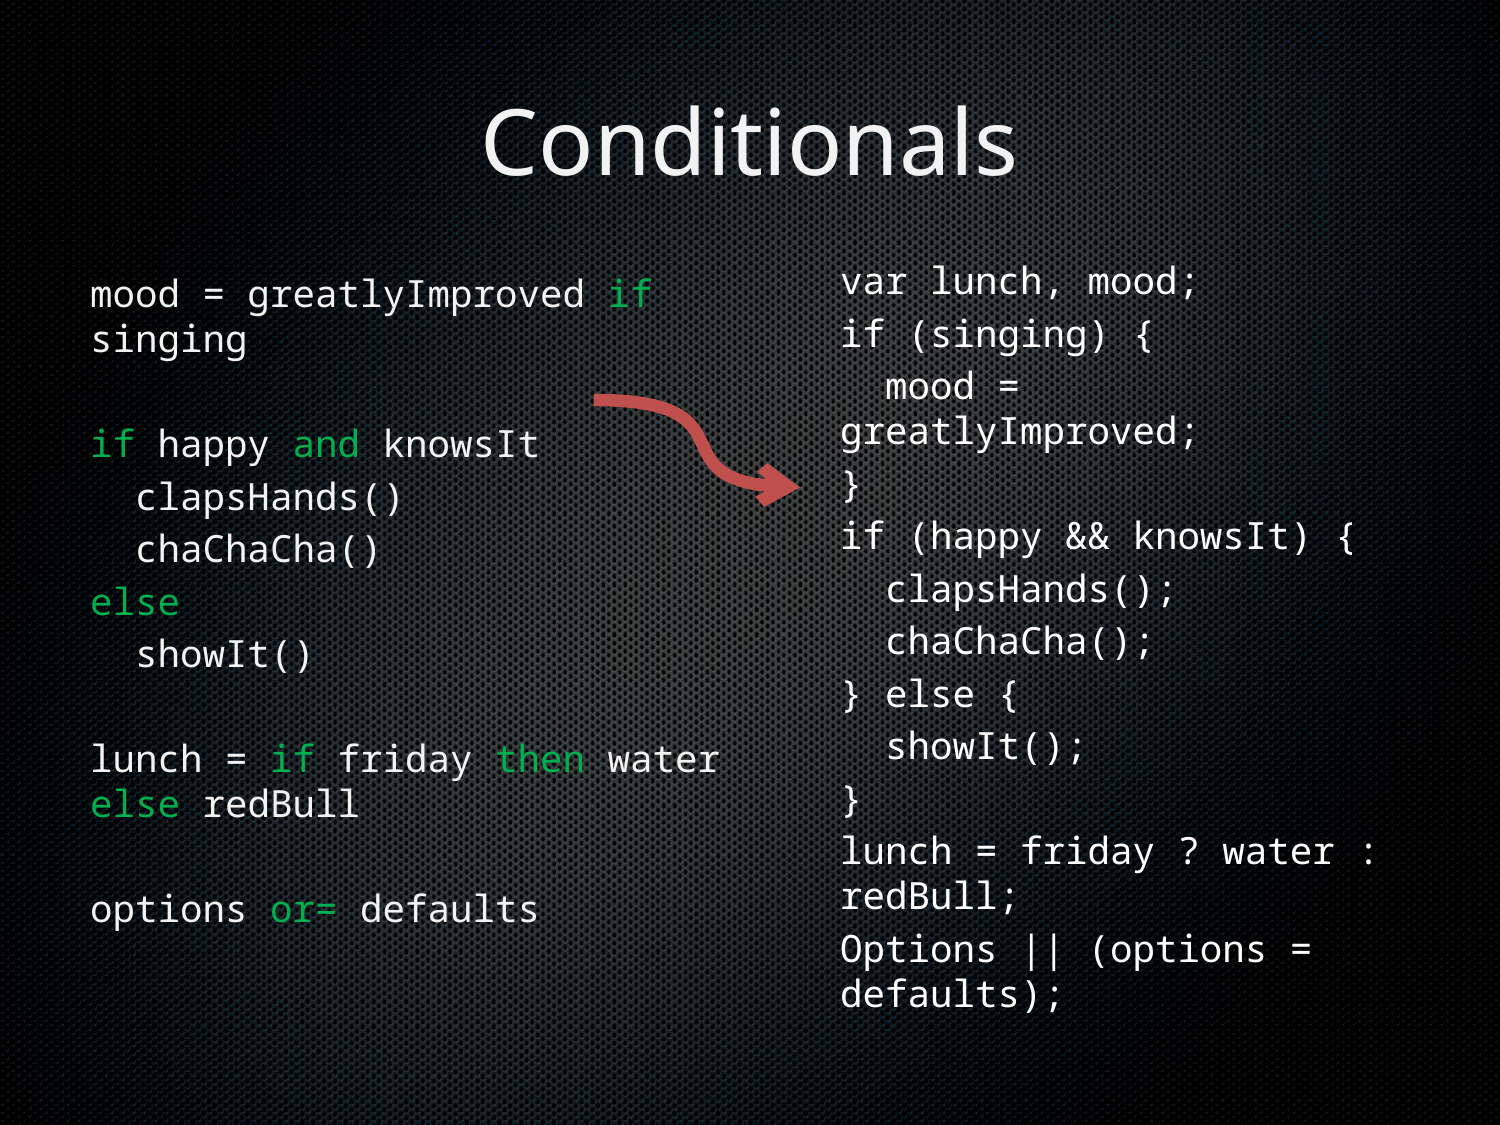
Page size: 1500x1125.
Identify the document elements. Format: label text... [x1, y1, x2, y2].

list var lunch, mood; if (singing) { mood = greatlyImproved; } if (happy && knowsIt) { clapsHands(); chaChaCha(); } else { showIt(); } lunch = friday ? water : redBull; Options || (options = defaults); [825, 249, 1413, 1038]
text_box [593, 399, 801, 488]
title Conditionals [75, 45, 1425, 233]
list mood = greatlyImproved if singing if happy and knowsIt clapsHands() chaChaCha() else showIt() lunch = if friday then water else redBull options or= defaults [75, 262, 800, 650]
picture [0, 0, 1500, 1125]
